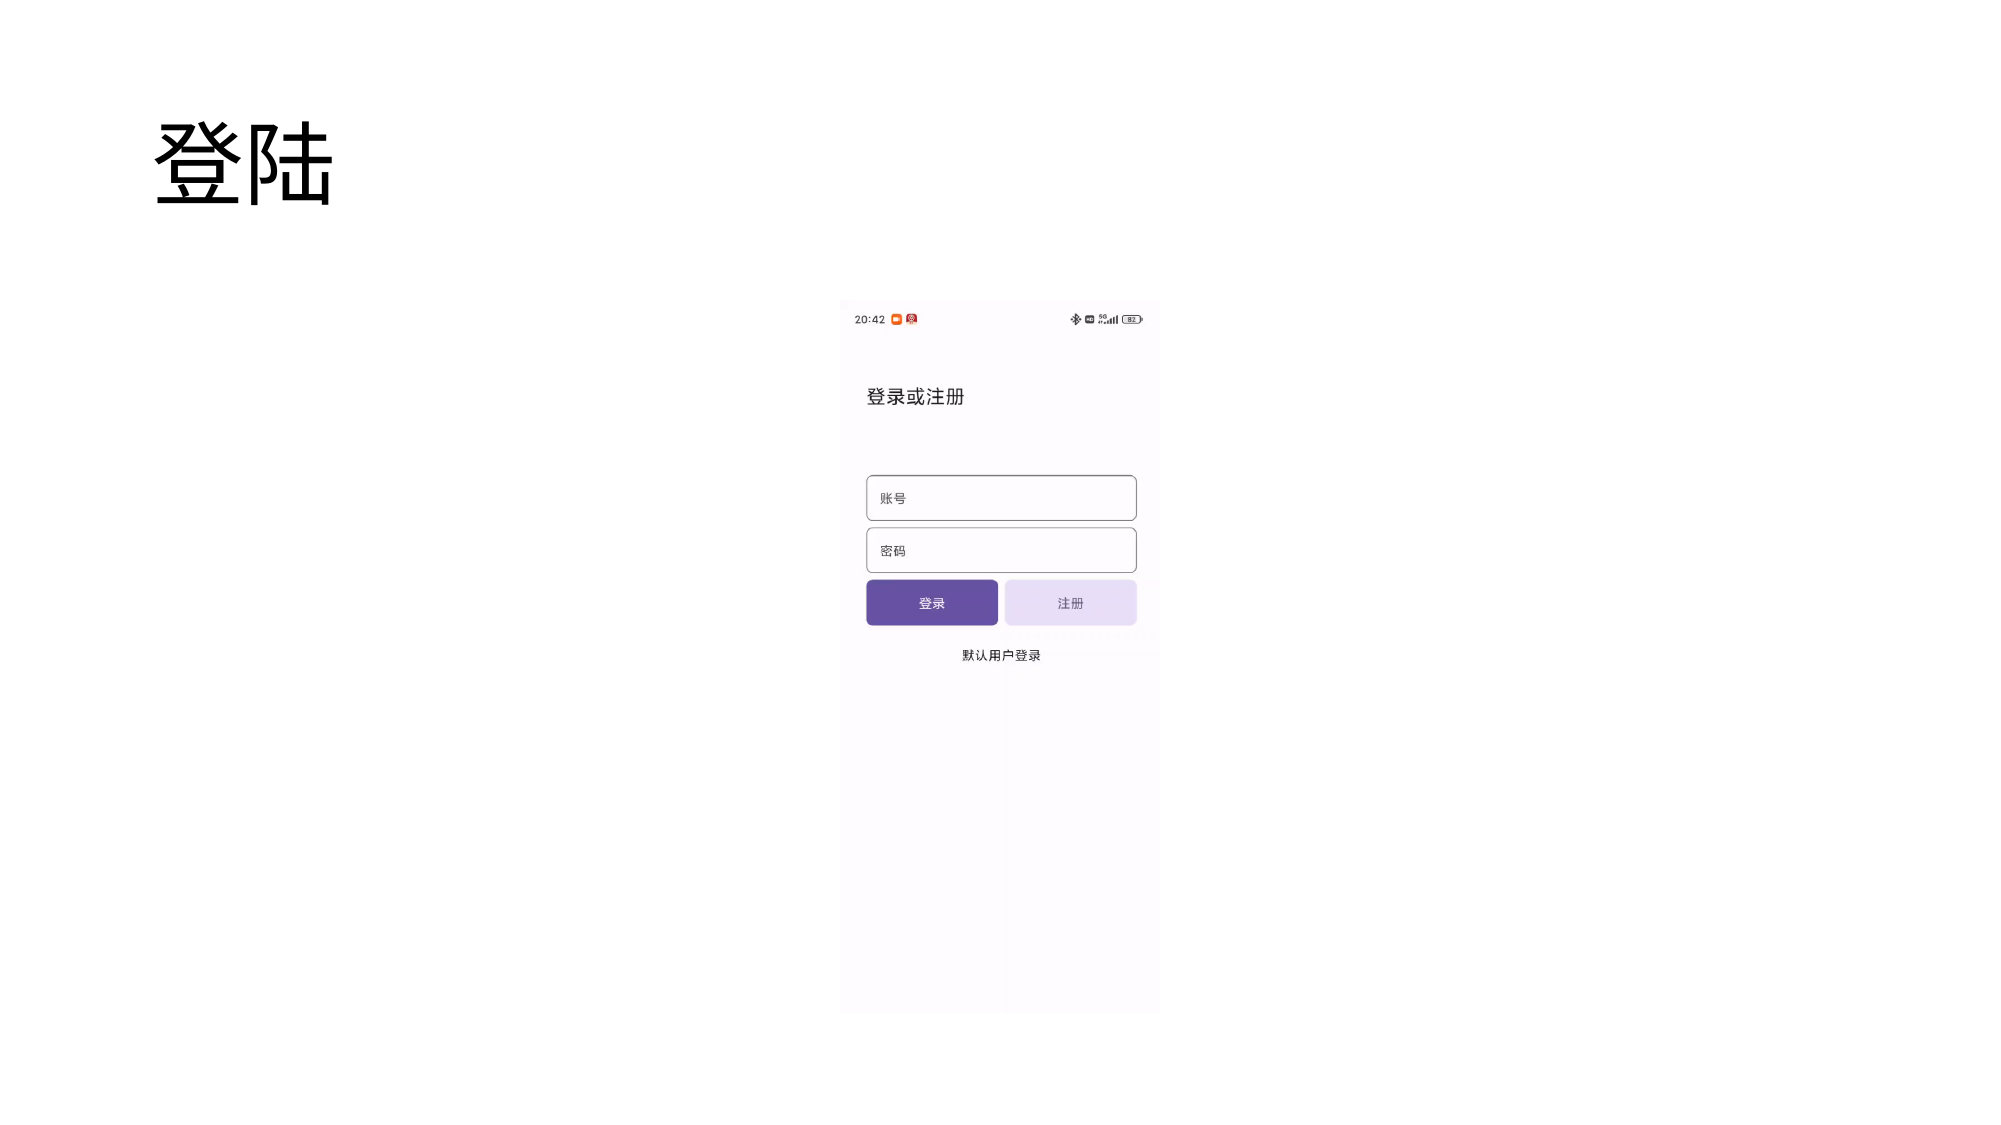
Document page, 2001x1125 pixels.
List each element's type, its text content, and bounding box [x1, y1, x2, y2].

title 登陆 [137, 59, 1863, 278]
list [839, 299, 1161, 1014]
